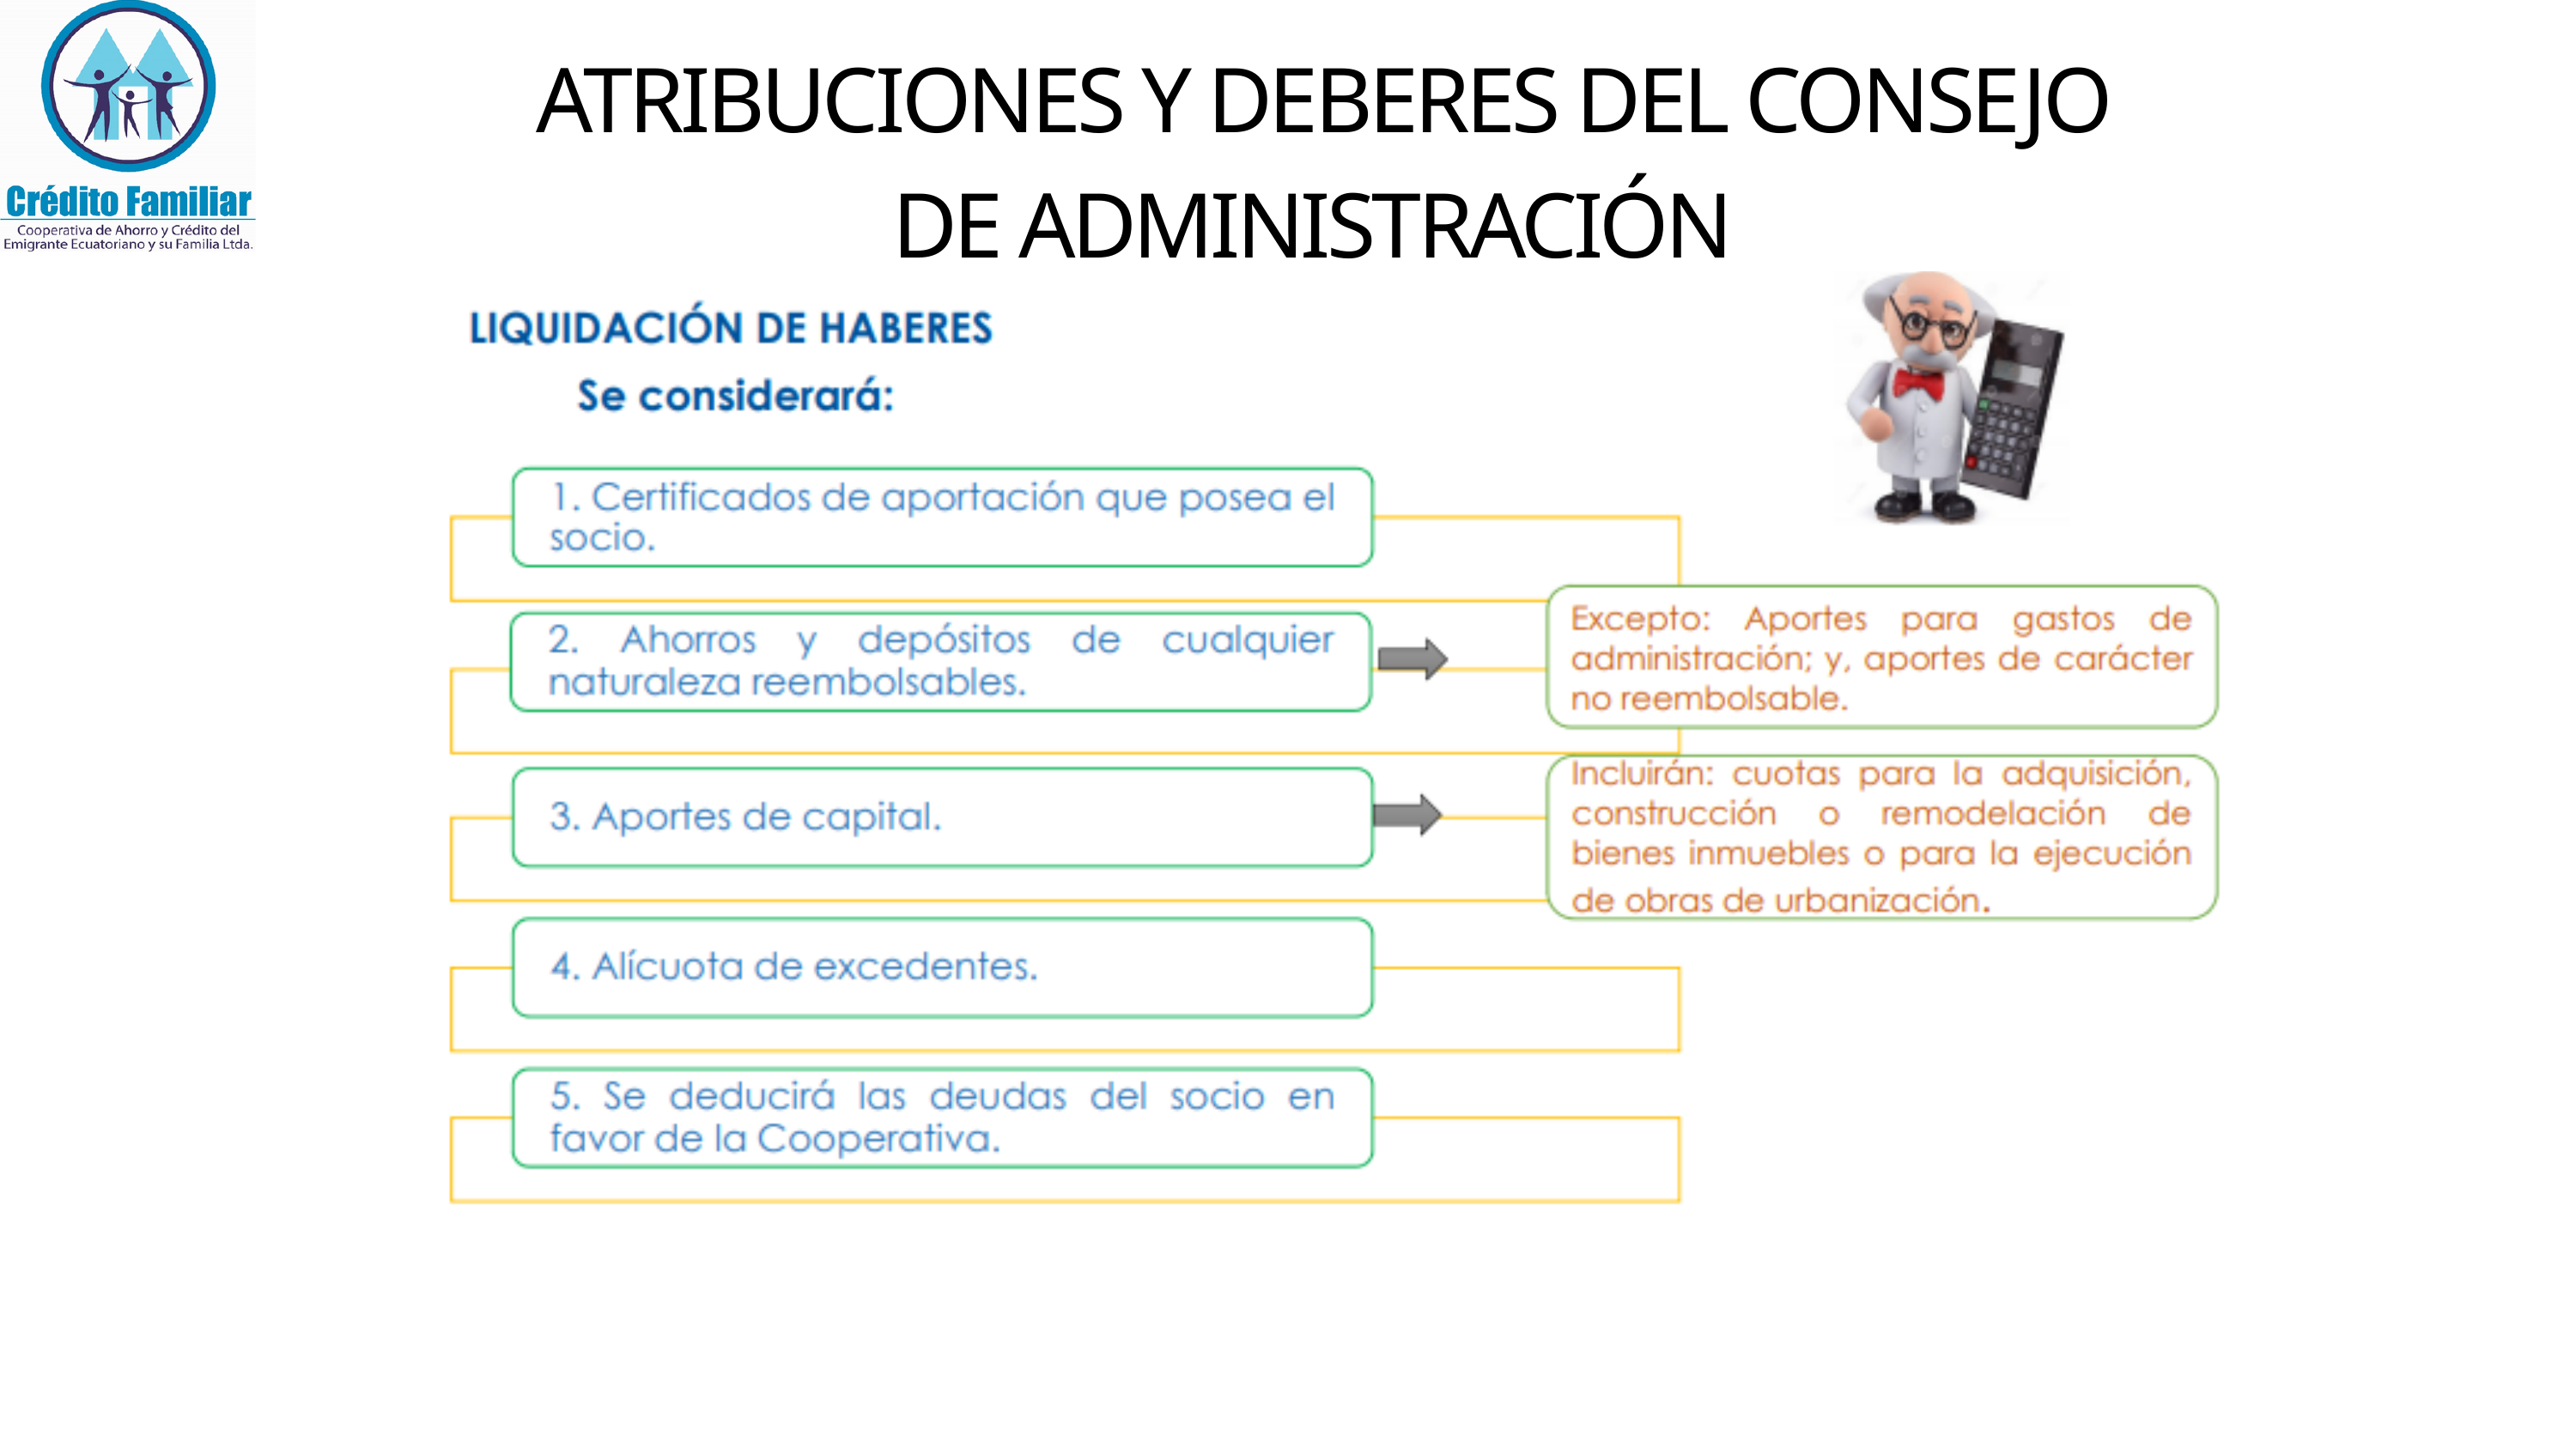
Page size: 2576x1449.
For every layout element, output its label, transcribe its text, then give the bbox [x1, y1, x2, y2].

text_box [393, 271, 2252, 1237]
text_box [0, 0, 256, 252]
text_box ATRIBUCIONES Y DEBERES DEL CONSEJO DE ADMINISTRACIÓN [525, 25, 2121, 276]
